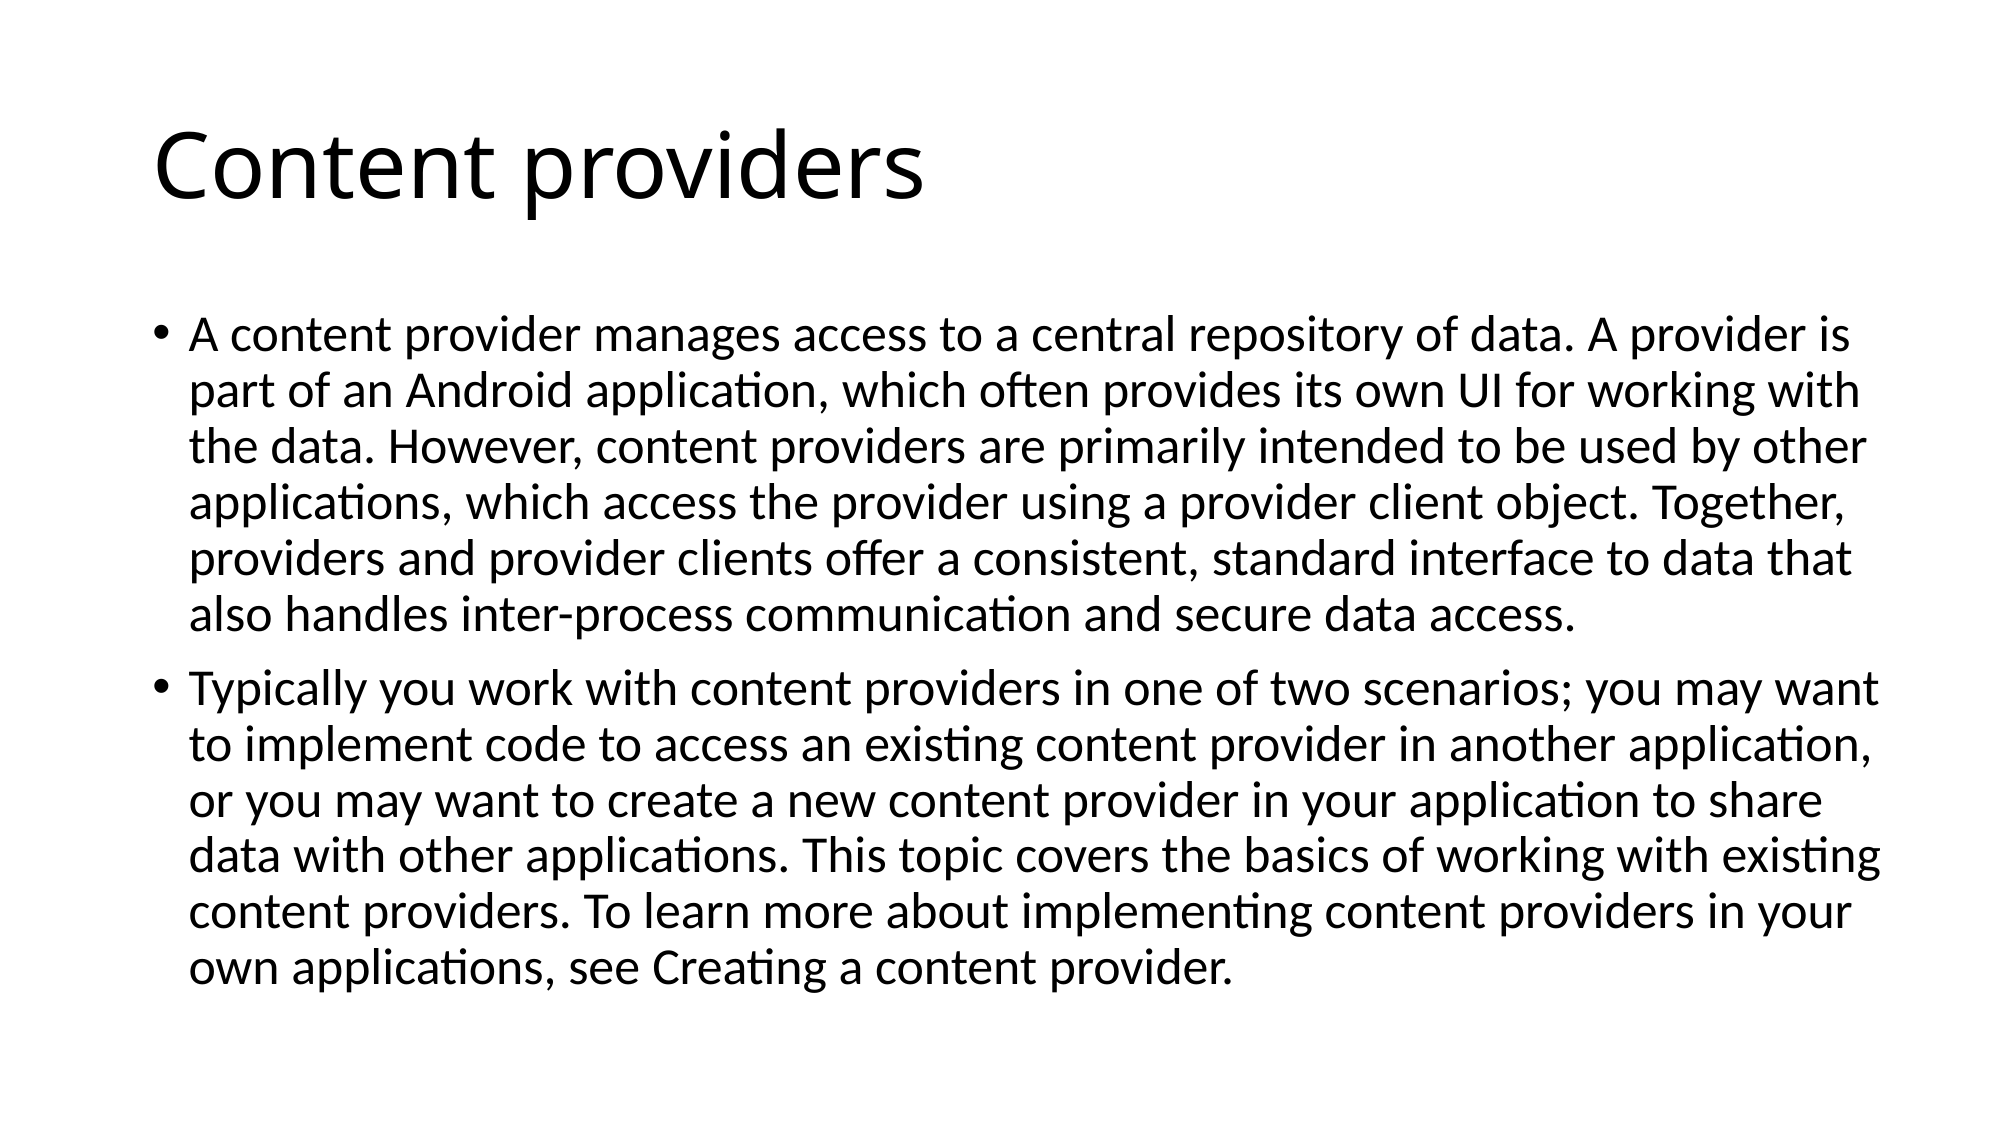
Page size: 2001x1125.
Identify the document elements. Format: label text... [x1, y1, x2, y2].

title Content providers [137, 59, 1863, 278]
list A content provider manages access to a central repository of data. A provider is part of an Android application, which often provides its own UI for working with the data. However, content providers are primarily intended to be used by other applications, which access the provider using a provider client object. Together, providers and provider clients offer a consistent, standard interface to data that also handles inter-process communication and secure data access. Typically you work with content providers in one of two scenarios; you may want to implement code to access an existing content provider in another application, or you may want to create a new content provider in your application to share data with other applications. This topic covers the basics of working with existing content providers. To learn more about implementing content providers in your own applications, see Creating a content provider. [137, 299, 1902, 1014]
